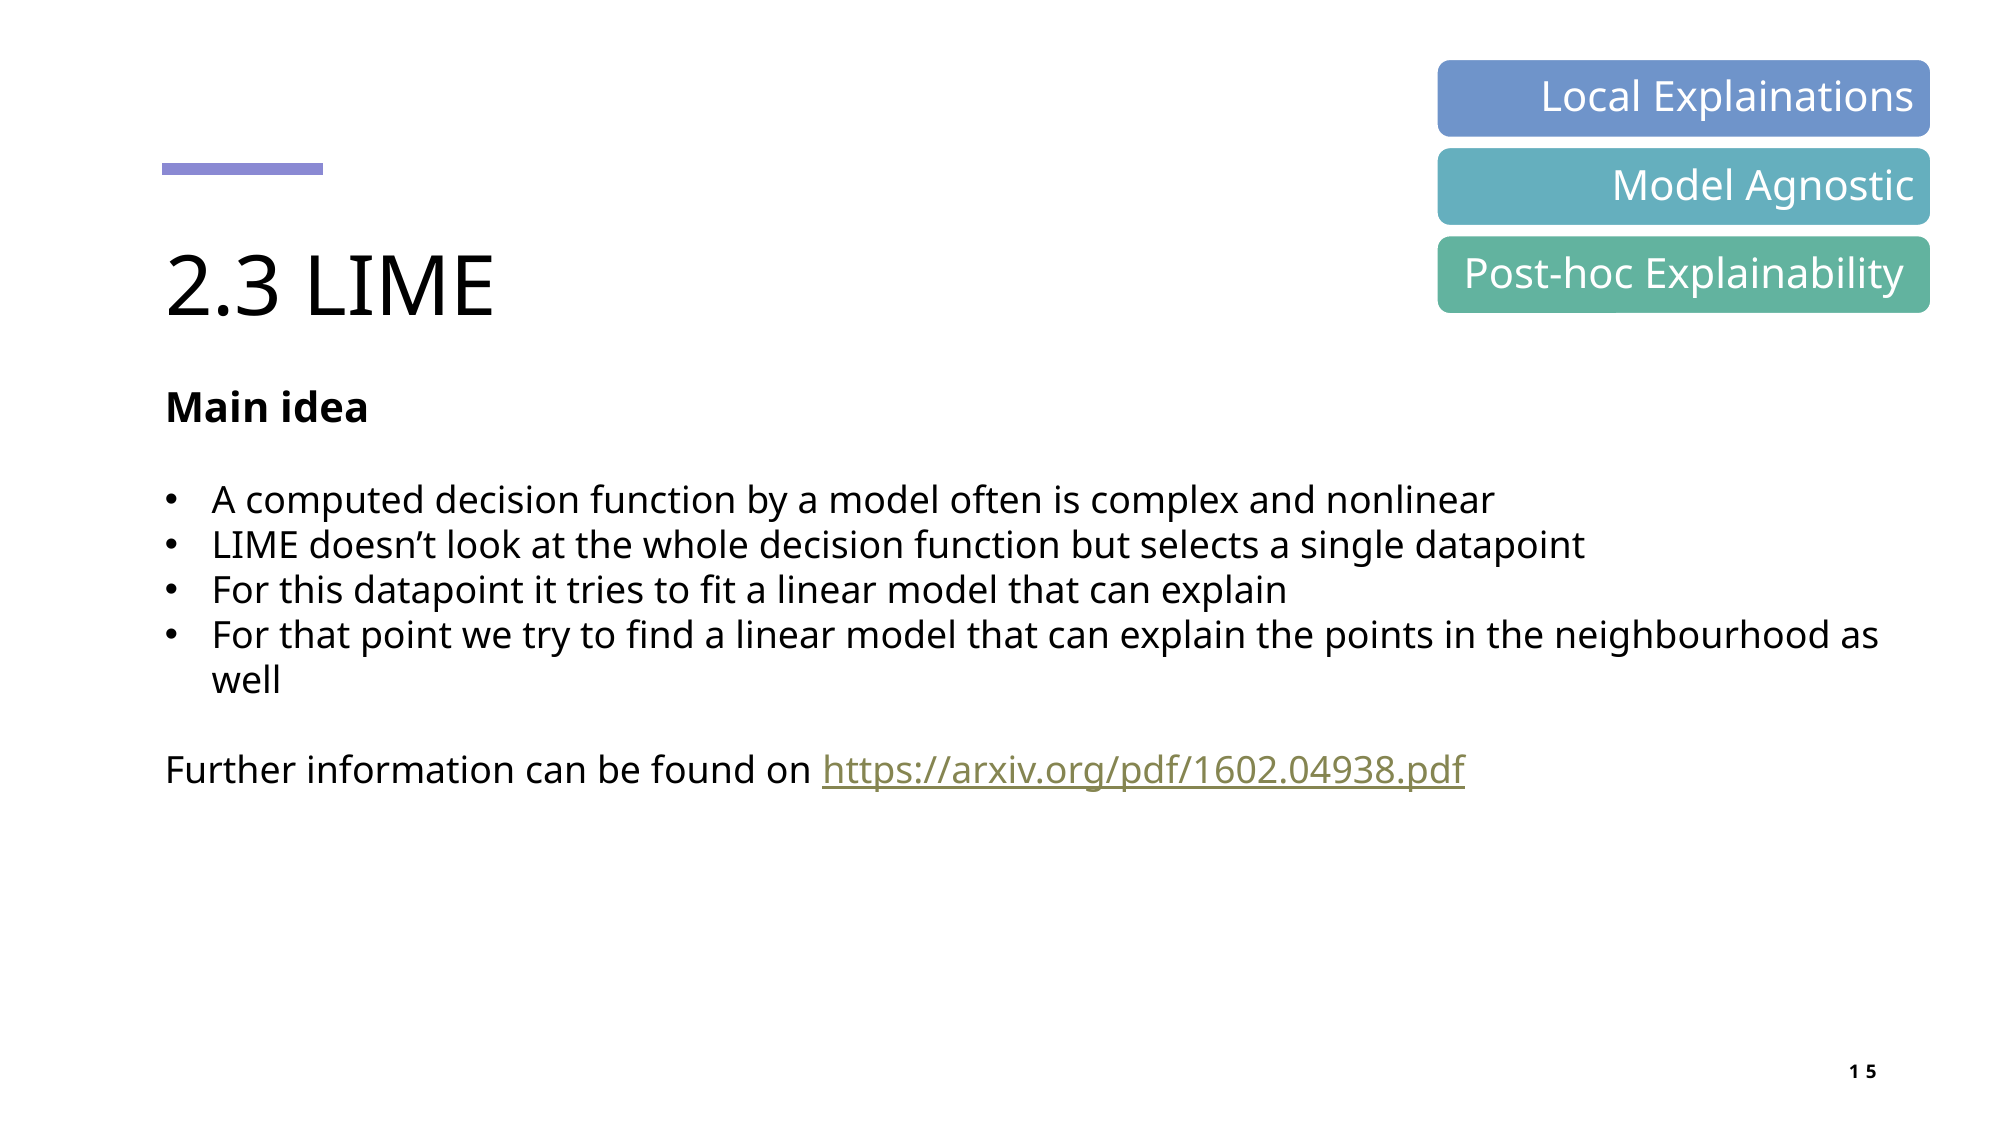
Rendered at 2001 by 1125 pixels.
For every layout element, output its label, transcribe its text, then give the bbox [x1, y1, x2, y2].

slide_number 15 [1772, 1042, 1892, 1103]
text_box Main idea A computed decision function by a model often is complex and nonlinear LIME doesn’t look at the whole decision function but selects a single datapoint For this datapoint it tries to fit a linear model that can explain For that point we try to find a linear model that can explain the points in the neighbourhood as well Further information can be found on https://arxiv.org/pdf/1602.04938.pdf [149, 373, 1932, 849]
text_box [1436, 58, 1932, 315]
title 2.3 LIME [150, 224, 1850, 373]
